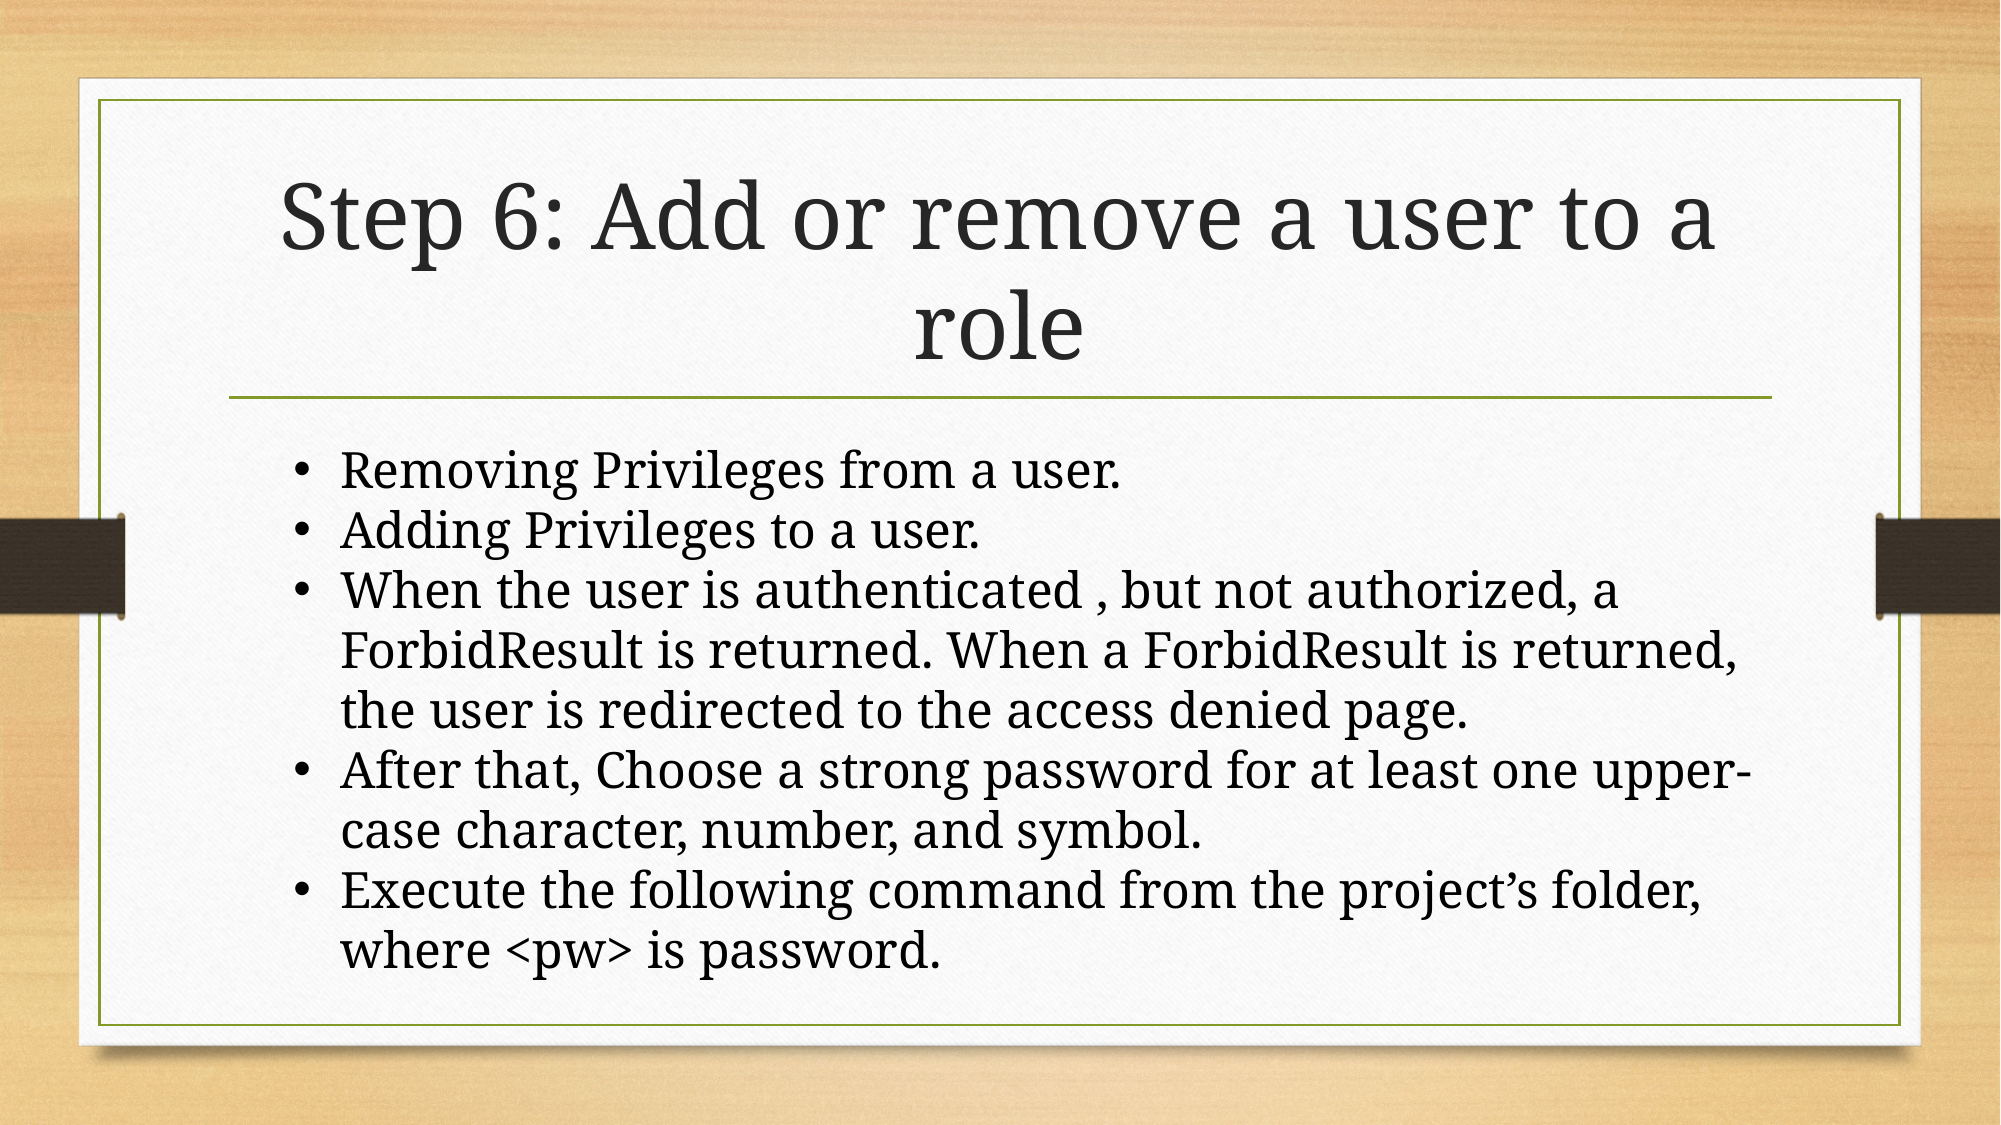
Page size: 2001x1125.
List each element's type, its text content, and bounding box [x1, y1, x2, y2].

text_box Removing Privileges from a user. Adding Privileges to a user. When the user is authenticated , but not authorized, a ForbidResult is returned. When a ForbidResult is returned, the user is redirected to the access denied page. After that, Choose a strong password for at least one upper-case character, number, and symbol. Execute the following command from the project’s folder, where <pw> is password. [278, 430, 1821, 1046]
picture [0, 0, 2001, 1125]
title Step 6: Add or remove a user to a role [212, 161, 1788, 375]
